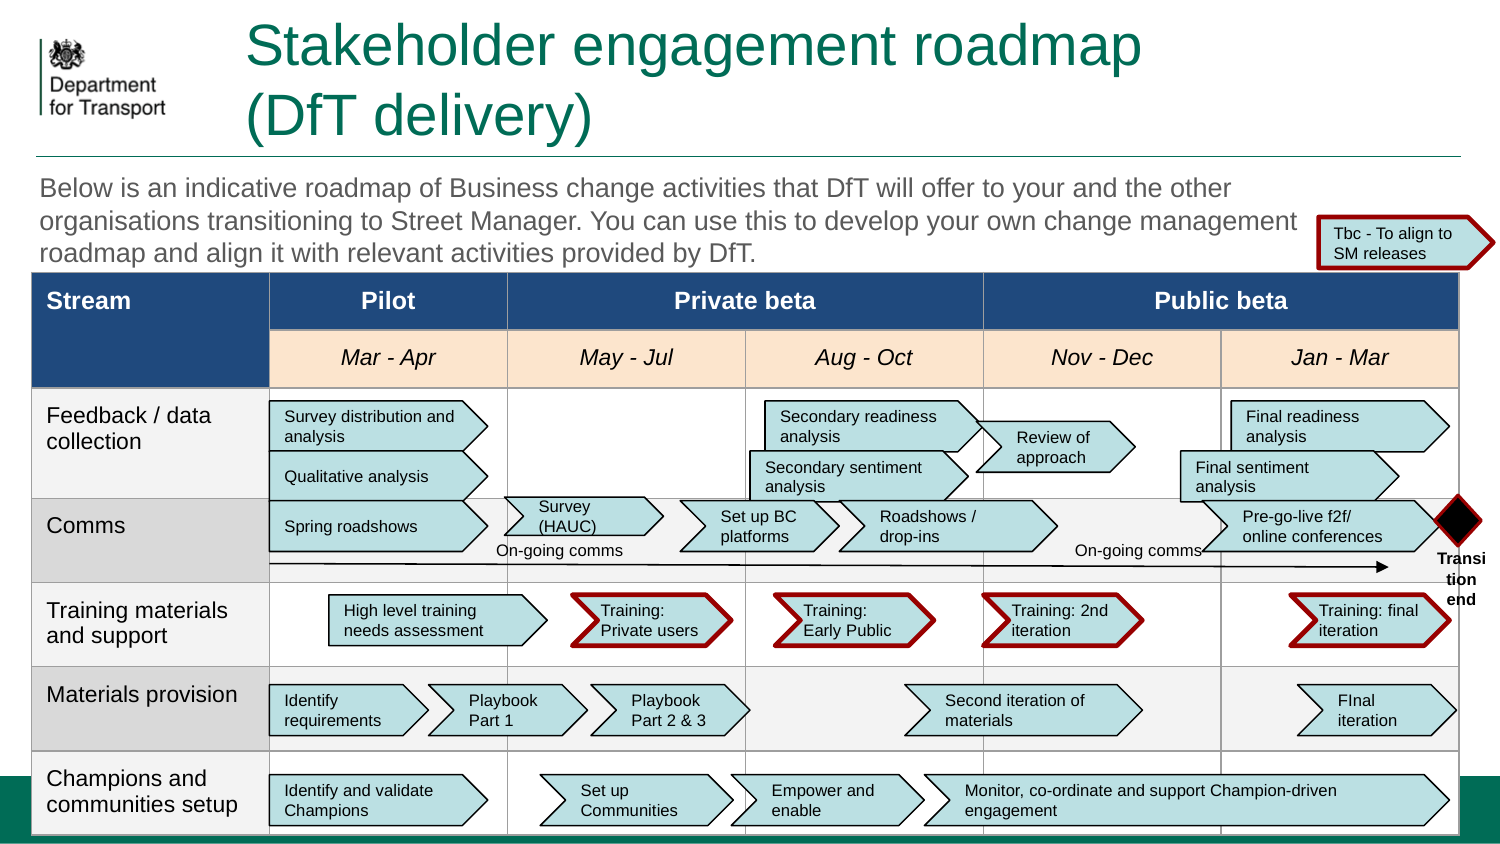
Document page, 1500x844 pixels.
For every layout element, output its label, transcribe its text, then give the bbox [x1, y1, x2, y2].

text_box Secondary sentiment analysis [750, 450, 969, 502]
table_cell Champions and communities setup [32, 752, 269, 834]
table_cell [746, 389, 983, 498]
table_cell May - Jul [508, 331, 745, 387]
table_cell Aug - Oct [746, 331, 983, 387]
text_box Training: Early Public [774, 594, 935, 646]
text_box Identify requirements [269, 684, 429, 736]
title Stakeholder engagement roadmap (DfT delivery) [229, 35, 1460, 119]
text_box Survey (HAUC) [504, 497, 664, 536]
text_box Training: 2nd iteration [983, 594, 1143, 646]
table_cell [984, 667, 1220, 750]
table_cell [1222, 389, 1458, 498]
table_cell [508, 667, 745, 750]
text_box Monitor, co-ordinate and support Champion-driven engagement [924, 774, 1450, 826]
table_cell [508, 575, 745, 582]
table_cell [508, 502, 522, 525]
text_box Training: Private users [572, 594, 732, 646]
picture [35, 35, 179, 123]
table_cell [640, 499, 745, 561]
table_header Pilot [270, 273, 507, 329]
text_box On-going comms [1060, 525, 1220, 561]
text_box Tbc - To align to SM releases [1318, 217, 1494, 268]
table_cell Nov - Dec [984, 331, 1220, 387]
table_cell [984, 575, 1220, 582]
text_box Final readiness analysis [1231, 400, 1450, 452]
table_cell [746, 583, 983, 666]
table_cell [1434, 527, 1445, 533]
table_cell [270, 575, 507, 582]
table_cell [508, 583, 745, 666]
table_cell [746, 502, 983, 561]
text_box Pre-go-live f2f/ online conferences [1202, 500, 1439, 552]
text_box Playbook Part 2 & 3 [590, 684, 751, 736]
table_cell [1222, 547, 1420, 582]
table_header Private beta [508, 273, 983, 329]
table_cell [984, 826, 1220, 834]
text_box Final sentiment analysis [1180, 450, 1400, 502]
table_cell [508, 389, 745, 498]
text_box Identify and validate Champions [269, 774, 488, 826]
text_box [1434, 495, 1482, 533]
table_cell [746, 575, 983, 582]
table_cell [1222, 583, 1458, 666]
table_cell [984, 752, 1220, 774]
text_box Spring roadshows [269, 500, 487, 552]
table_cell Feedback / data collection [32, 389, 269, 498]
table_cell Materials provision [32, 667, 269, 750]
table_cell [746, 752, 983, 834]
table_cell Comms [32, 499, 269, 582]
table_cell Mar - Apr [270, 331, 507, 387]
text_box Secondary readiness analysis [765, 400, 982, 452]
table_cell [1377, 499, 1453, 520]
table_cell [270, 752, 507, 834]
table_cell Jan - Mar [1222, 331, 1458, 387]
table_cell [270, 667, 507, 750]
table_header Stream [32, 273, 269, 387]
text_box Second iteration of materials [904, 684, 1143, 736]
table_cell [270, 389, 507, 498]
text_box Set up Communities [540, 774, 734, 826]
table_cell [1222, 667, 1458, 750]
table_cell [1222, 752, 1458, 834]
text_box Qualitative analysis [269, 450, 488, 501]
table_cell [464, 499, 507, 525]
table_cell [984, 583, 1220, 666]
table_cell [508, 752, 745, 834]
table_cell [984, 499, 1220, 561]
text_box Below is an indicative roadmap of Business change activities that DfT will offer to your and the other organisations transitioning to Street Manager. You can use this to develop your own change management roadmap and align it with relevant activities provided by DfT. [24, 155, 1400, 258]
text_box Playbook Part 1 [428, 684, 588, 736]
text_box FInal iteration [1297, 684, 1457, 736]
text_box Set up BC platforms [680, 500, 840, 552]
table_cell Training materials and support [32, 583, 269, 666]
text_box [269, 563, 1389, 568]
table_cell [984, 389, 1220, 498]
text_box On-going comms [481, 525, 640, 561]
text_box Roadshows / drop-ins [839, 500, 1058, 552]
text_box Training: final iteration [1290, 594, 1450, 646]
table_cell [746, 667, 983, 750]
text_box Transition end [1420, 533, 1500, 585]
table_cell [270, 534, 481, 561]
table_cell [270, 583, 507, 666]
table_header Public beta [984, 273, 1458, 329]
text_box Review of approach [976, 421, 1136, 473]
text_box Empower and enable [731, 774, 925, 826]
text_box Survey distribution and analysis [269, 400, 488, 451]
text_box High level training needs assessment [328, 594, 548, 646]
